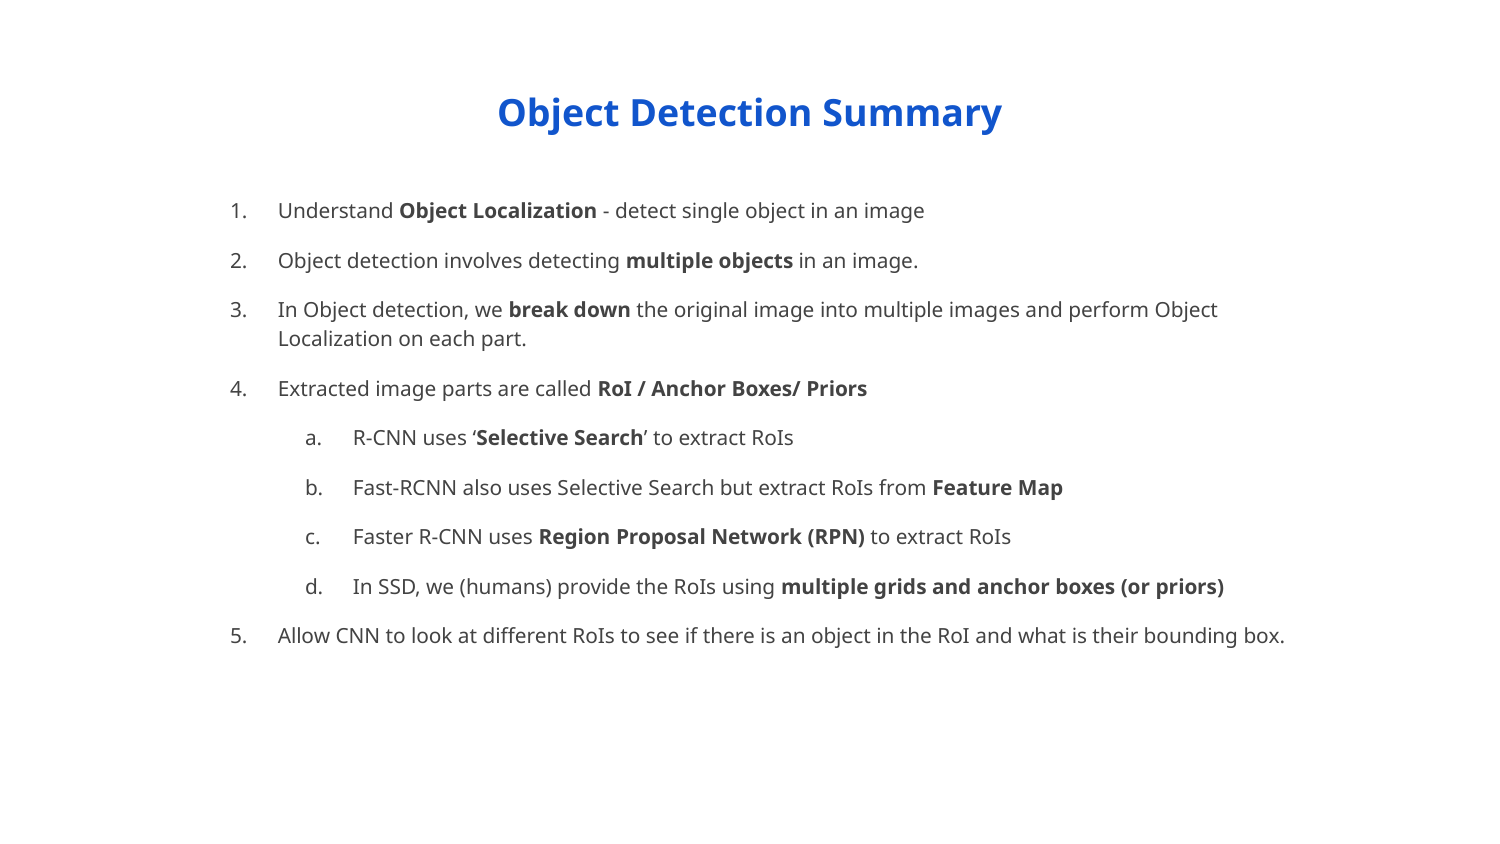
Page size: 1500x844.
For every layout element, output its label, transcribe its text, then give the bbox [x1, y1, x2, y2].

text_box Understand Object Localization - detect single object in an image Object detection involves detecting multiple objects in an image. In Object detection, we break down the original image into multiple images and perform Object Localization on each part. Extracted image parts are called RoI / Anchor Boxes/ Priors R-CNN uses ‘Selective Search’ to extract RoIs Fast-RCNN also uses Selective Search but extract RoIs from Feature Map Faster R-CNN uses Region Proposal Network (RPN) to extract RoIs In SSD, we (humans) provide the RoIs using multiple grids and anchor boxes (or priors) Allow CNN to look at different RoIs to see if there is an object in the RoI and what is their bounding box. [187, 179, 1322, 730]
text_box Object Detection Summary [154, 76, 1346, 147]
